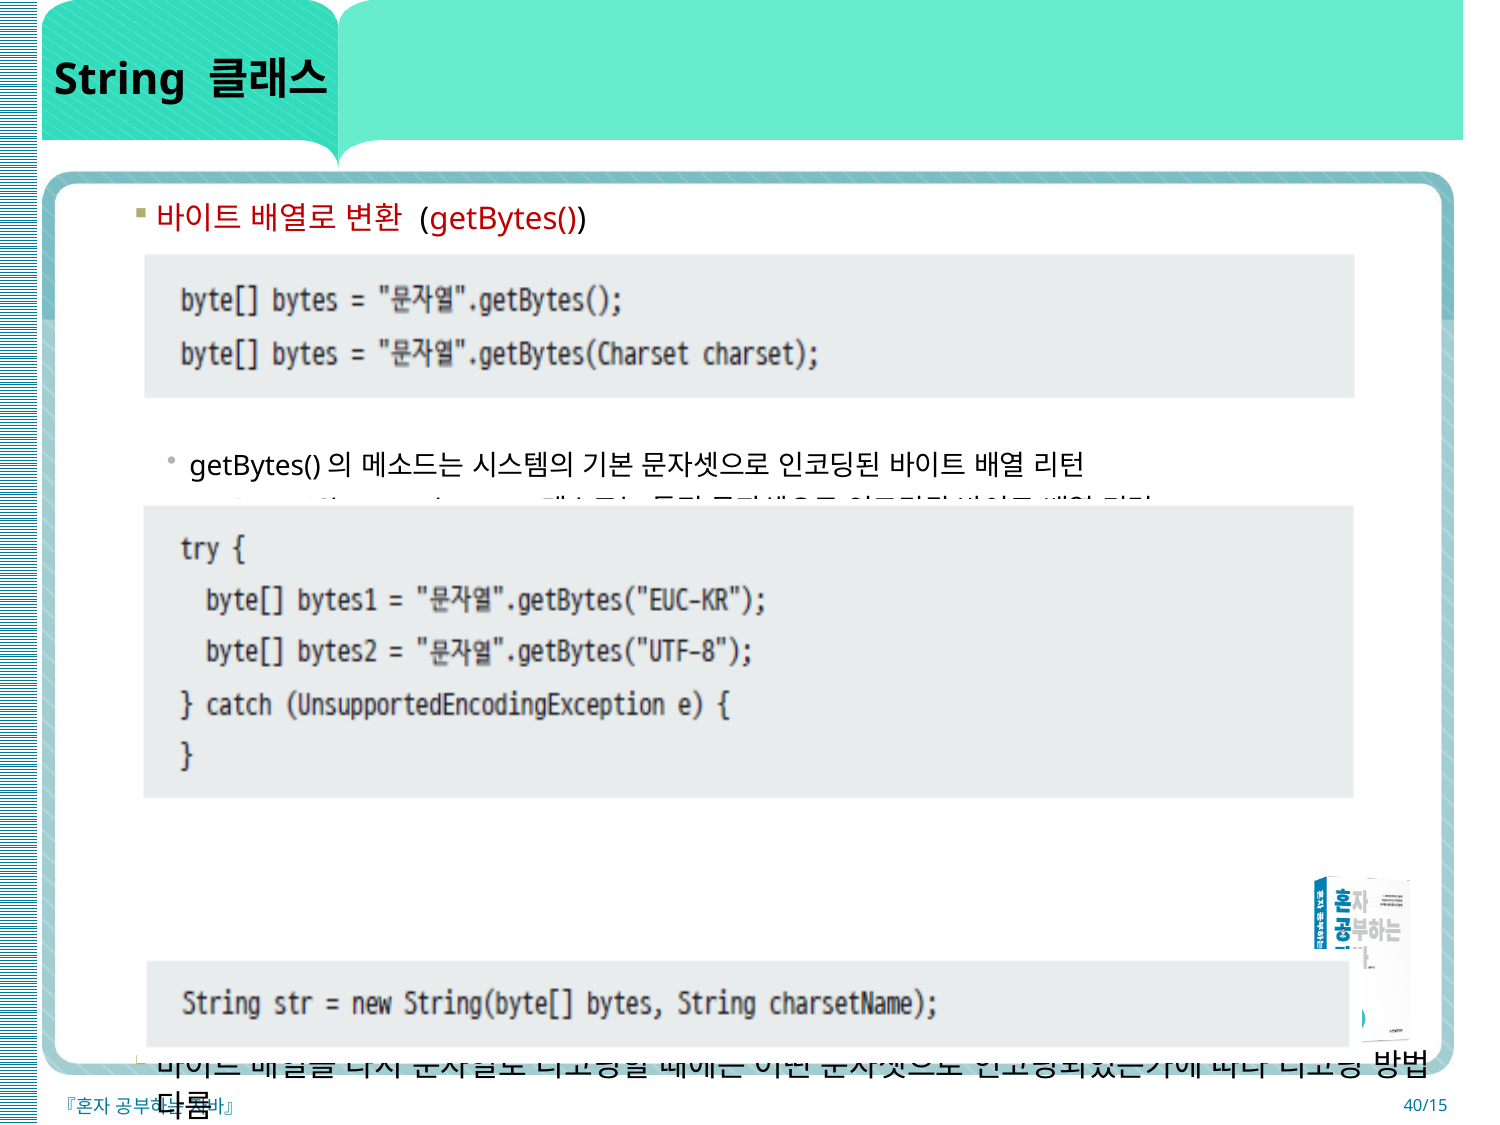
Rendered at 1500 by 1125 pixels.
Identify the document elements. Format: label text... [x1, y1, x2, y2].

picture [137, 949, 1362, 1063]
title String 클래스 [39, 42, 1280, 138]
list 바이트 배열로 변환 (getBytes()) getBytes()의 메소드는 시스템의 기본 문자셋으로 인코딩된 바이트 배열 리턴 getBytes(Charset charset) 메소드는 특정 문자셋으로 인코딩된 바이트 배열 리턴 바이트 배열을 다시 문자열로 디코딩할 때에는 어떤 문자셋으로 인코딩되었는가에 따라 디코딩 방법 다름 시스템 기본 문자셋과 다른 문자셋으로 인코딩되었을 경우 [75, 187, 1500, 1125]
picture [136, 499, 1362, 813]
picture [68, 1097, 75, 1110]
picture [137, 245, 1363, 409]
picture [42, 0, 1463, 1075]
